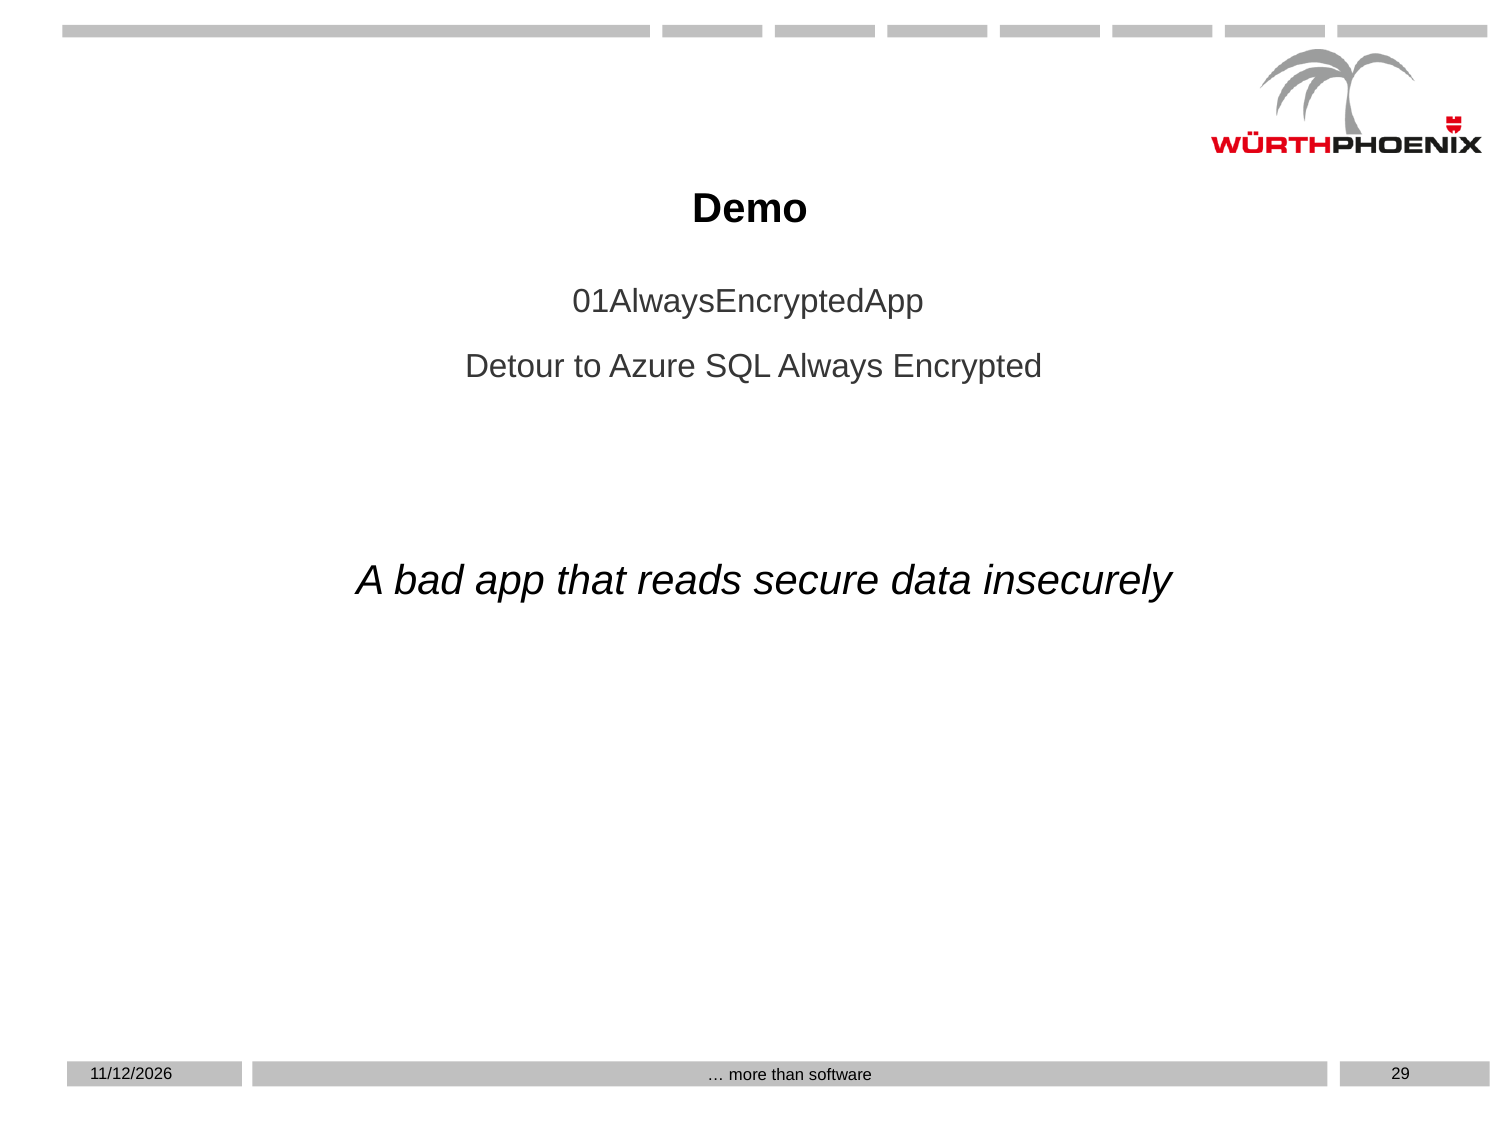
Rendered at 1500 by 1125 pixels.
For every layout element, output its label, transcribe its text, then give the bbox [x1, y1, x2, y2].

text_box 01AlwaysEncryptedApp [557, 271, 943, 335]
list A bad app that reads secure data insecurely [341, 545, 1197, 646]
slide_number 29 [1074, 1042, 1425, 1103]
text_box Detour to Azure SQL Always Encrypted [450, 336, 1088, 399]
picture [1211, 49, 1482, 153]
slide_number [75, 1042, 425, 1103]
subtitle Demo [75, 173, 1425, 249]
